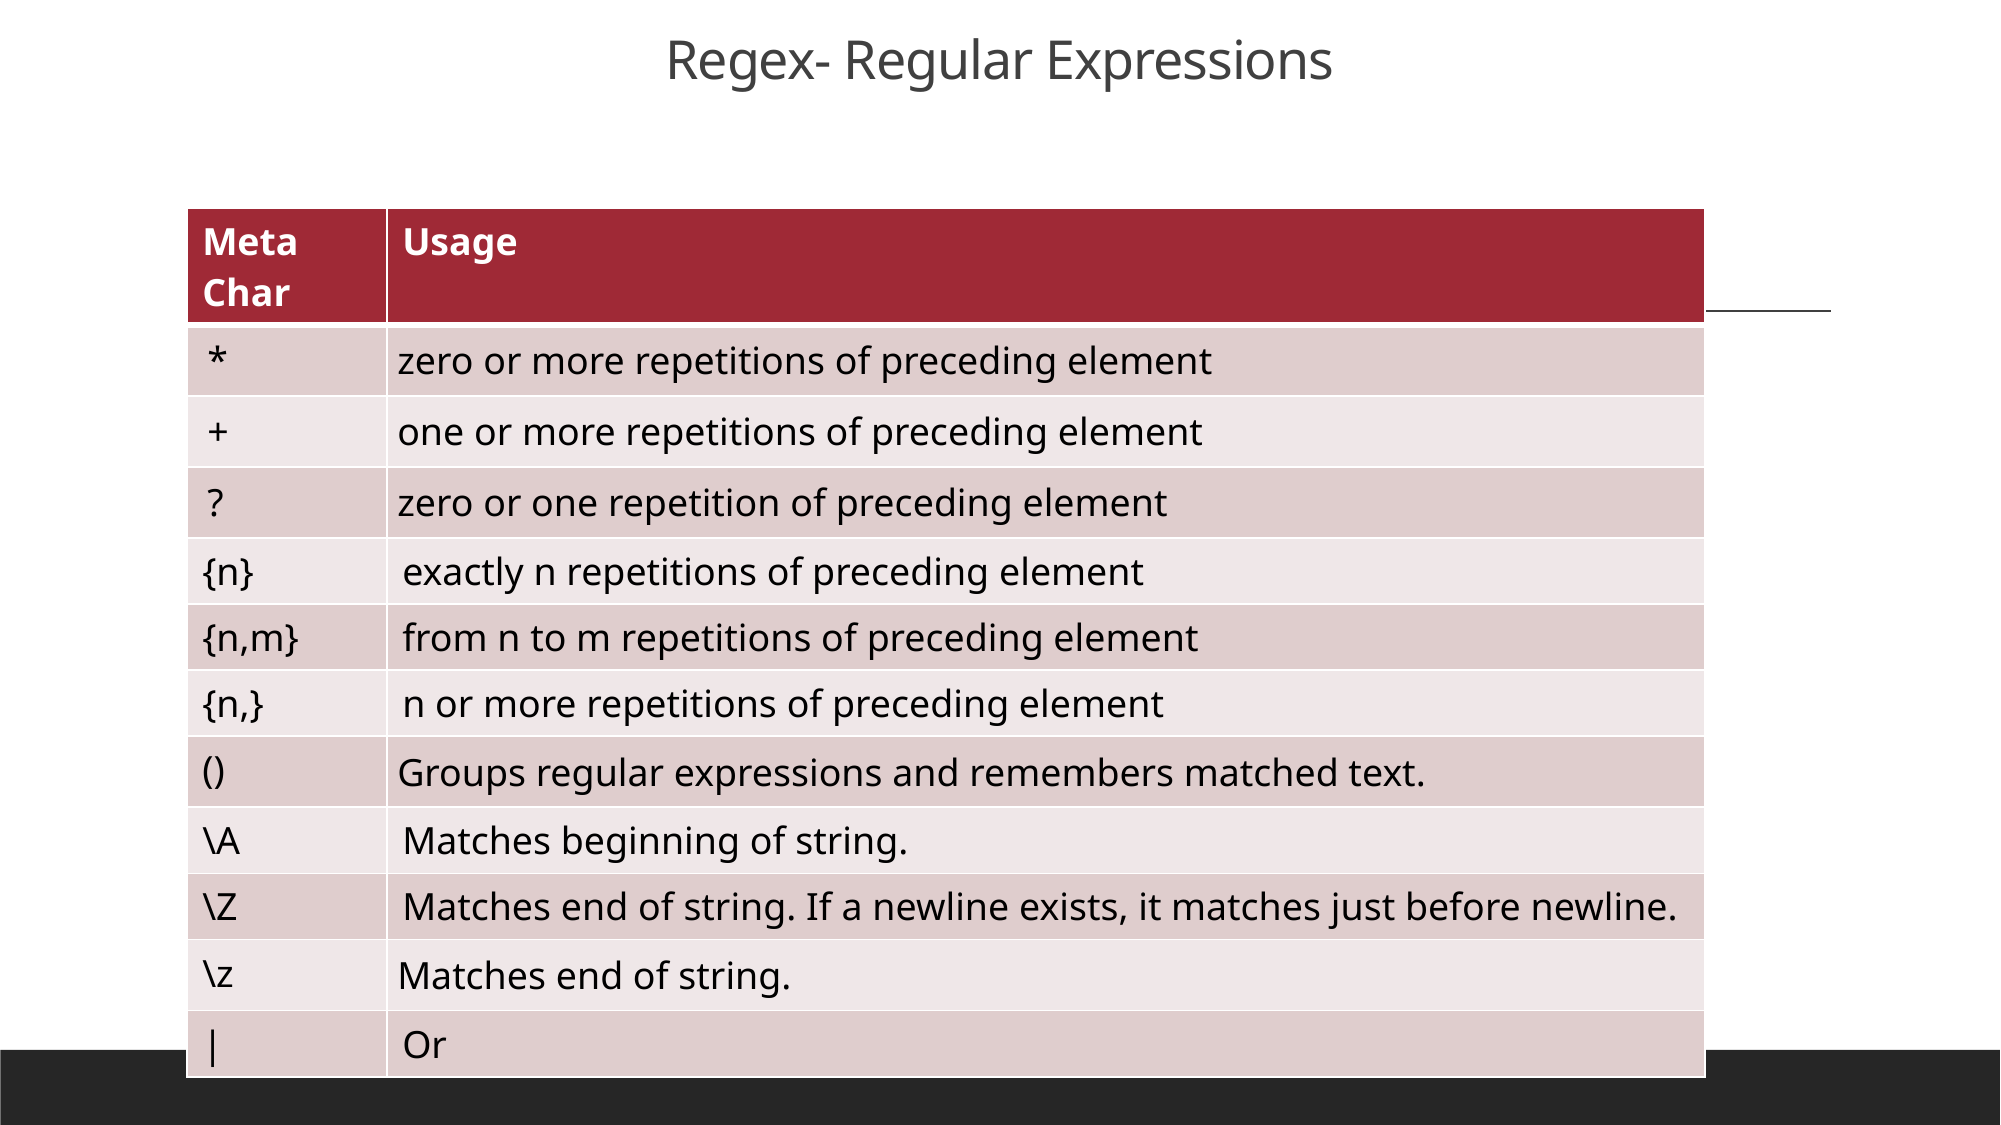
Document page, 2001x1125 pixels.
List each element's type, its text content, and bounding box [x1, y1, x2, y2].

table_cell Matches beginning of string. [388, 808, 1704, 873]
table_cell {n,} [188, 671, 386, 735]
table_header Usage [388, 209, 1704, 322]
table_cell {n} [188, 539, 386, 603]
table_cell \Z [188, 874, 386, 939]
table_cell Matches end of string. [388, 940, 1704, 1010]
table_cell n or more repetitions of preceding element [388, 671, 1704, 735]
table_cell ? [188, 468, 386, 537]
table_cell one or more repetitions of preceding element [388, 397, 1704, 466]
table_cell \z [188, 940, 386, 1010]
table_cell () [188, 737, 386, 806]
table_cell zero or one repetition of preceding element [388, 468, 1704, 537]
title Regex- Regular Expressions [187, 24, 1813, 99]
table_cell * [188, 328, 386, 395]
table_cell from n to m repetitions of preceding element [388, 605, 1704, 669]
table_cell \A [188, 808, 386, 873]
table_cell + [188, 397, 386, 466]
table_cell | [188, 1011, 386, 1076]
table_cell Groups regular expressions and remembers matched text. [388, 737, 1704, 806]
table_cell {n,m} [188, 605, 386, 669]
table_cell Matches end of string. If a newline exists, it matches just before newline. [388, 874, 1704, 939]
table_cell exactly n repetitions of preceding element [388, 539, 1704, 603]
table_cell Or [388, 1011, 1704, 1076]
table_cell zero or more repetitions of preceding element [388, 328, 1704, 395]
table_header Meta Char [188, 209, 386, 322]
